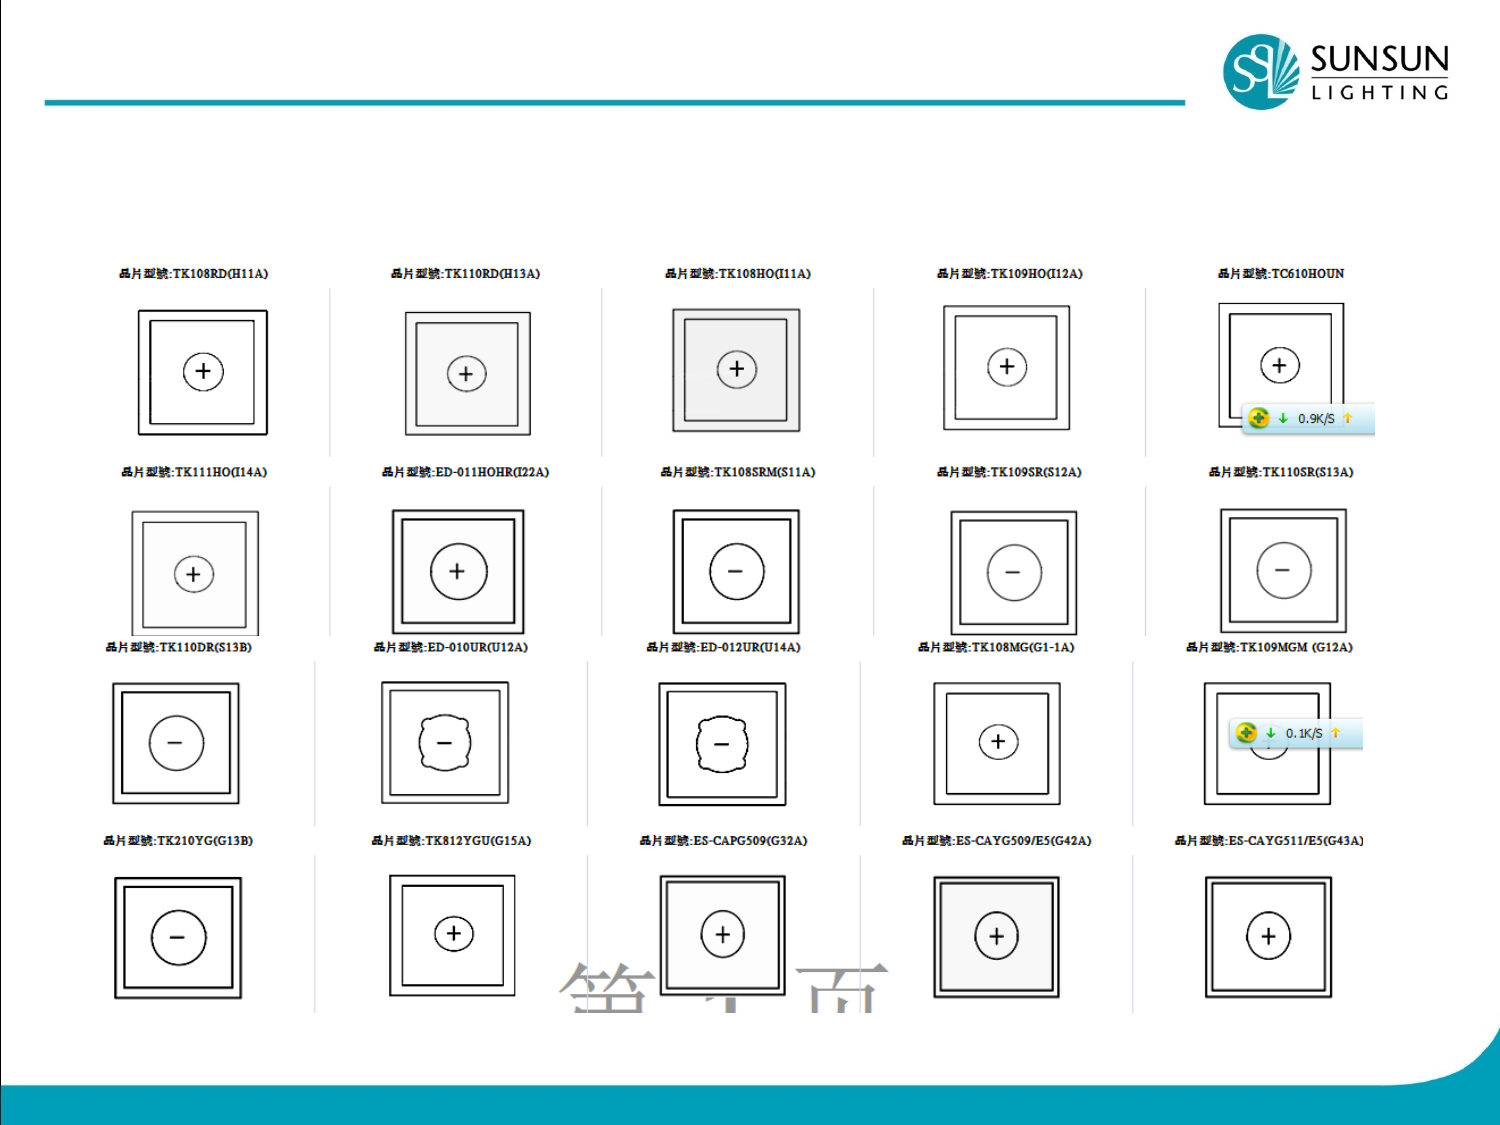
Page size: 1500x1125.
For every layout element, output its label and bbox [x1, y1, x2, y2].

picture [0, 0, 1500, 1125]
text_box [87, 261, 1376, 1013]
